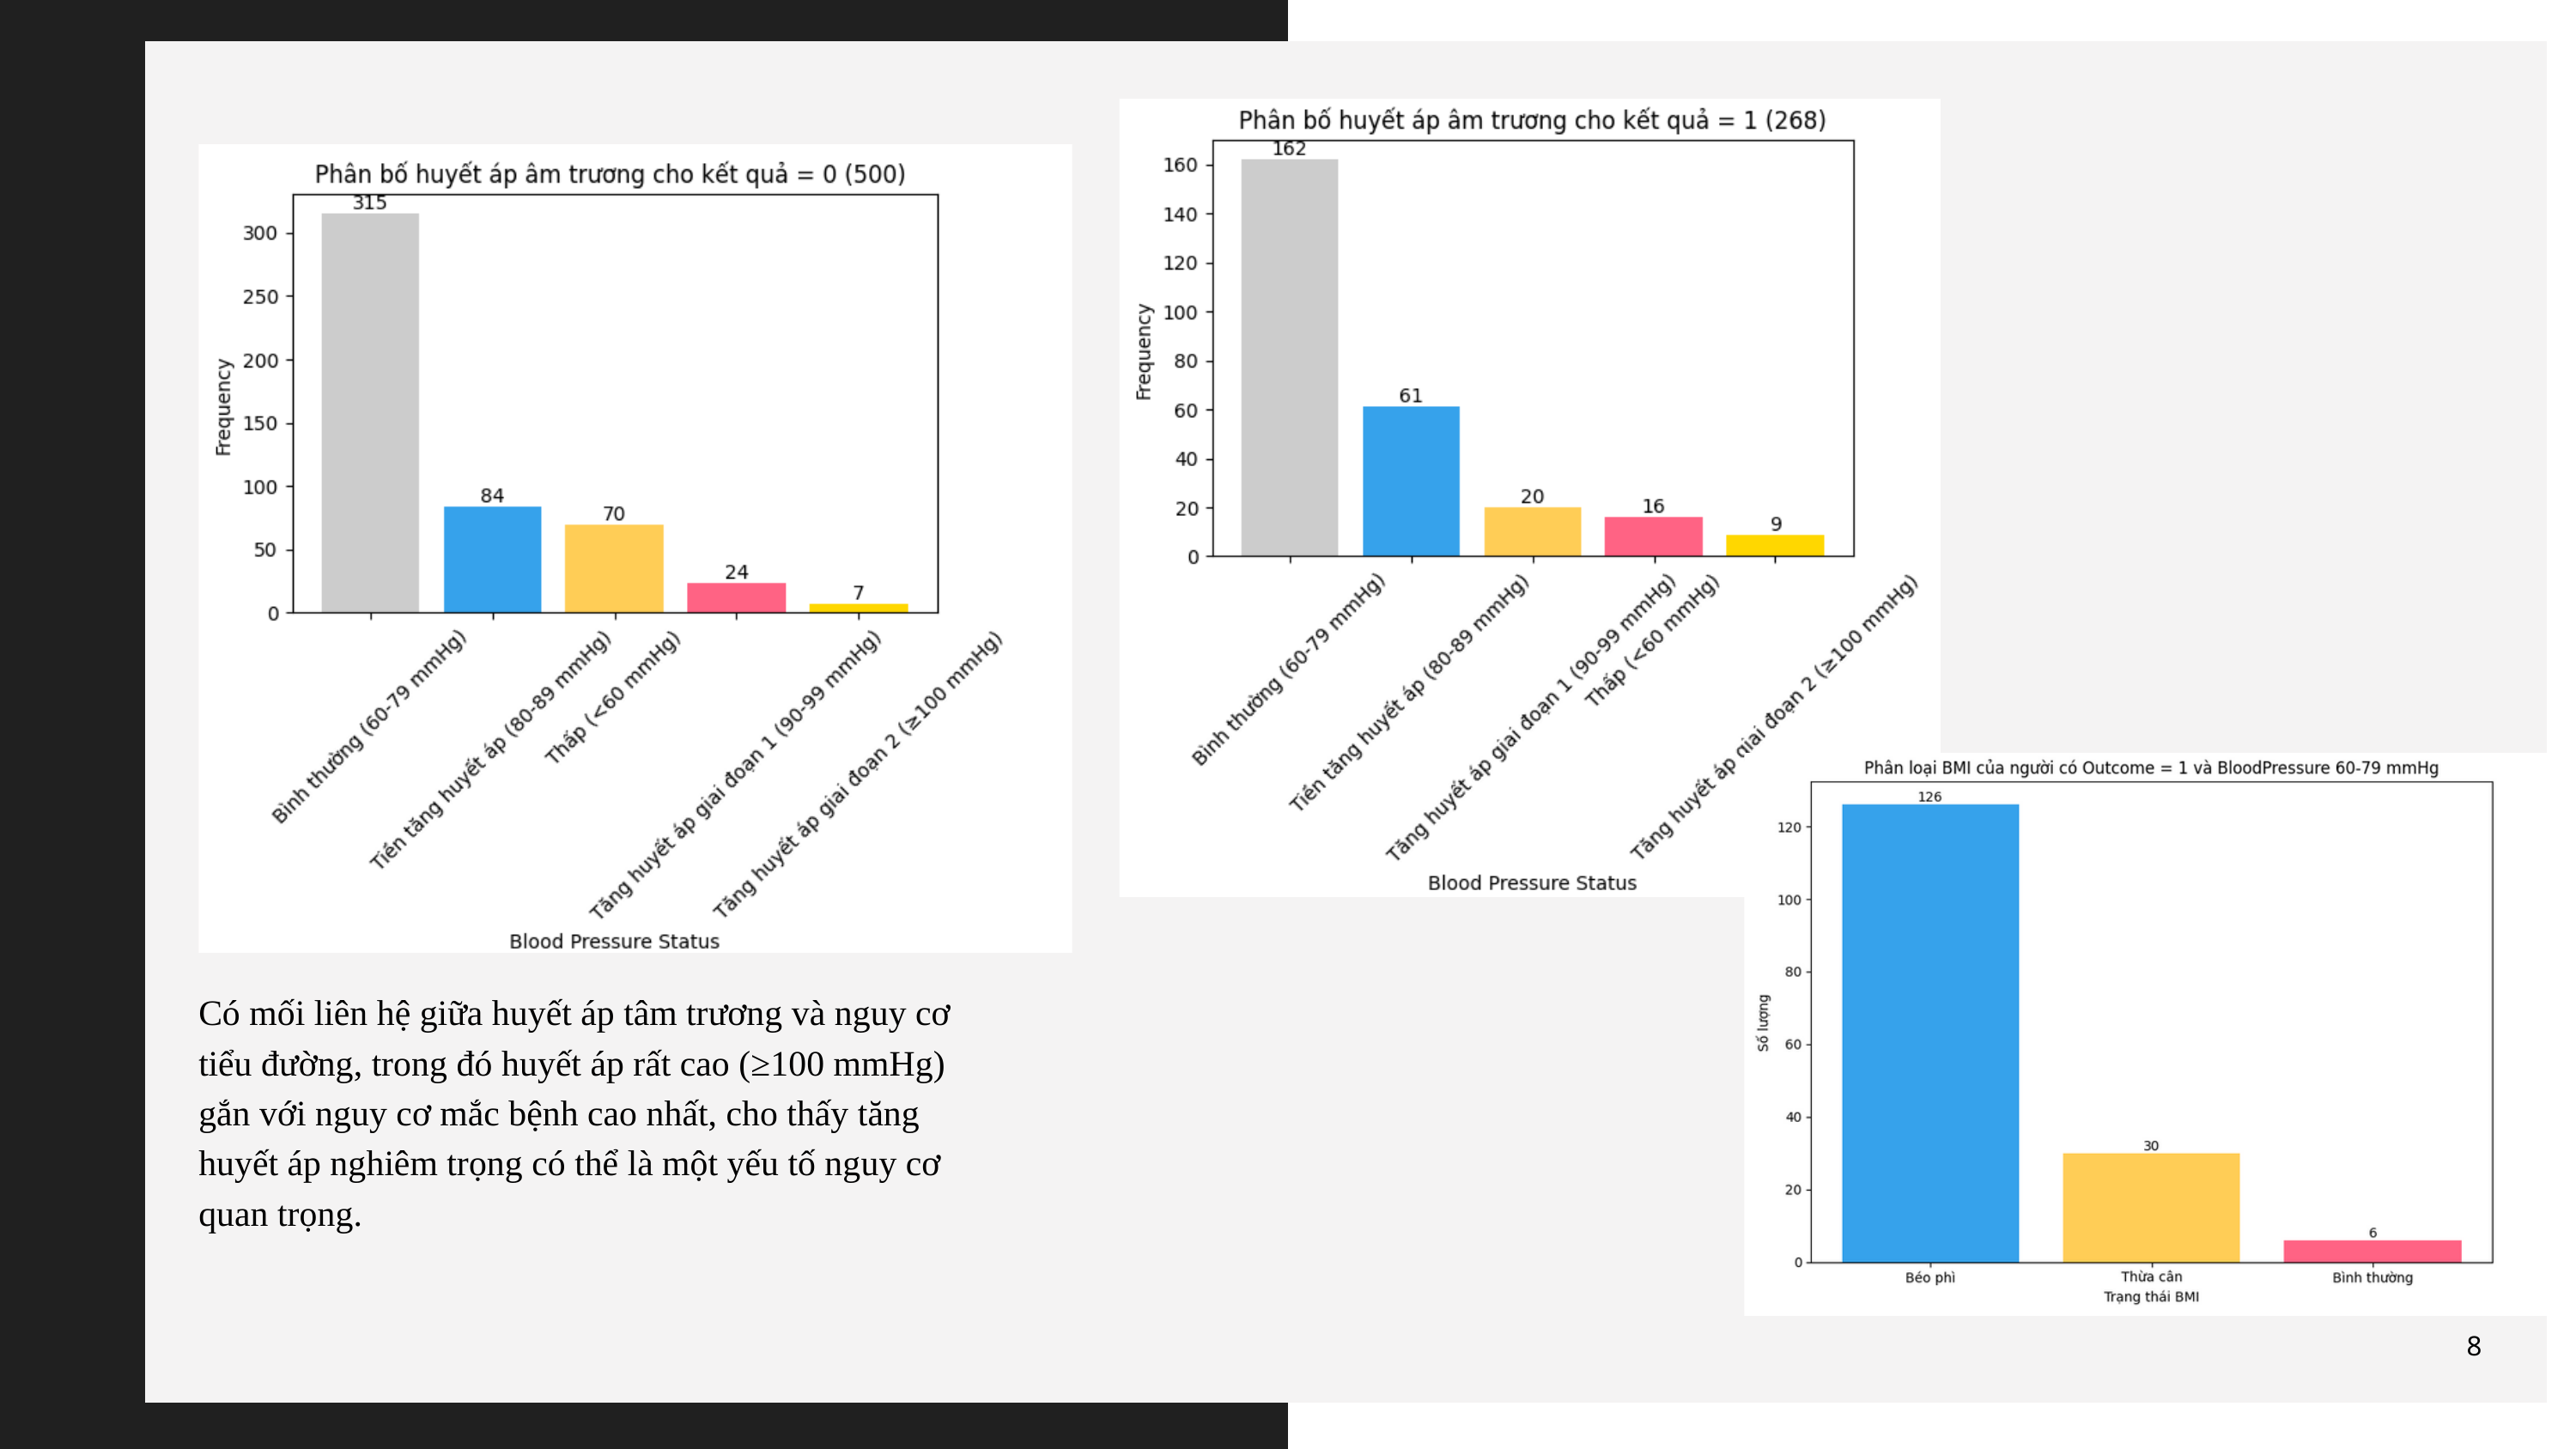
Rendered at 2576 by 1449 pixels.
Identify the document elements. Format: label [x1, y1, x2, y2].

text_box [144, 40, 2548, 1404]
text_box [0, 0, 1289, 1449]
text_box [2444, 1315, 2505, 1379]
